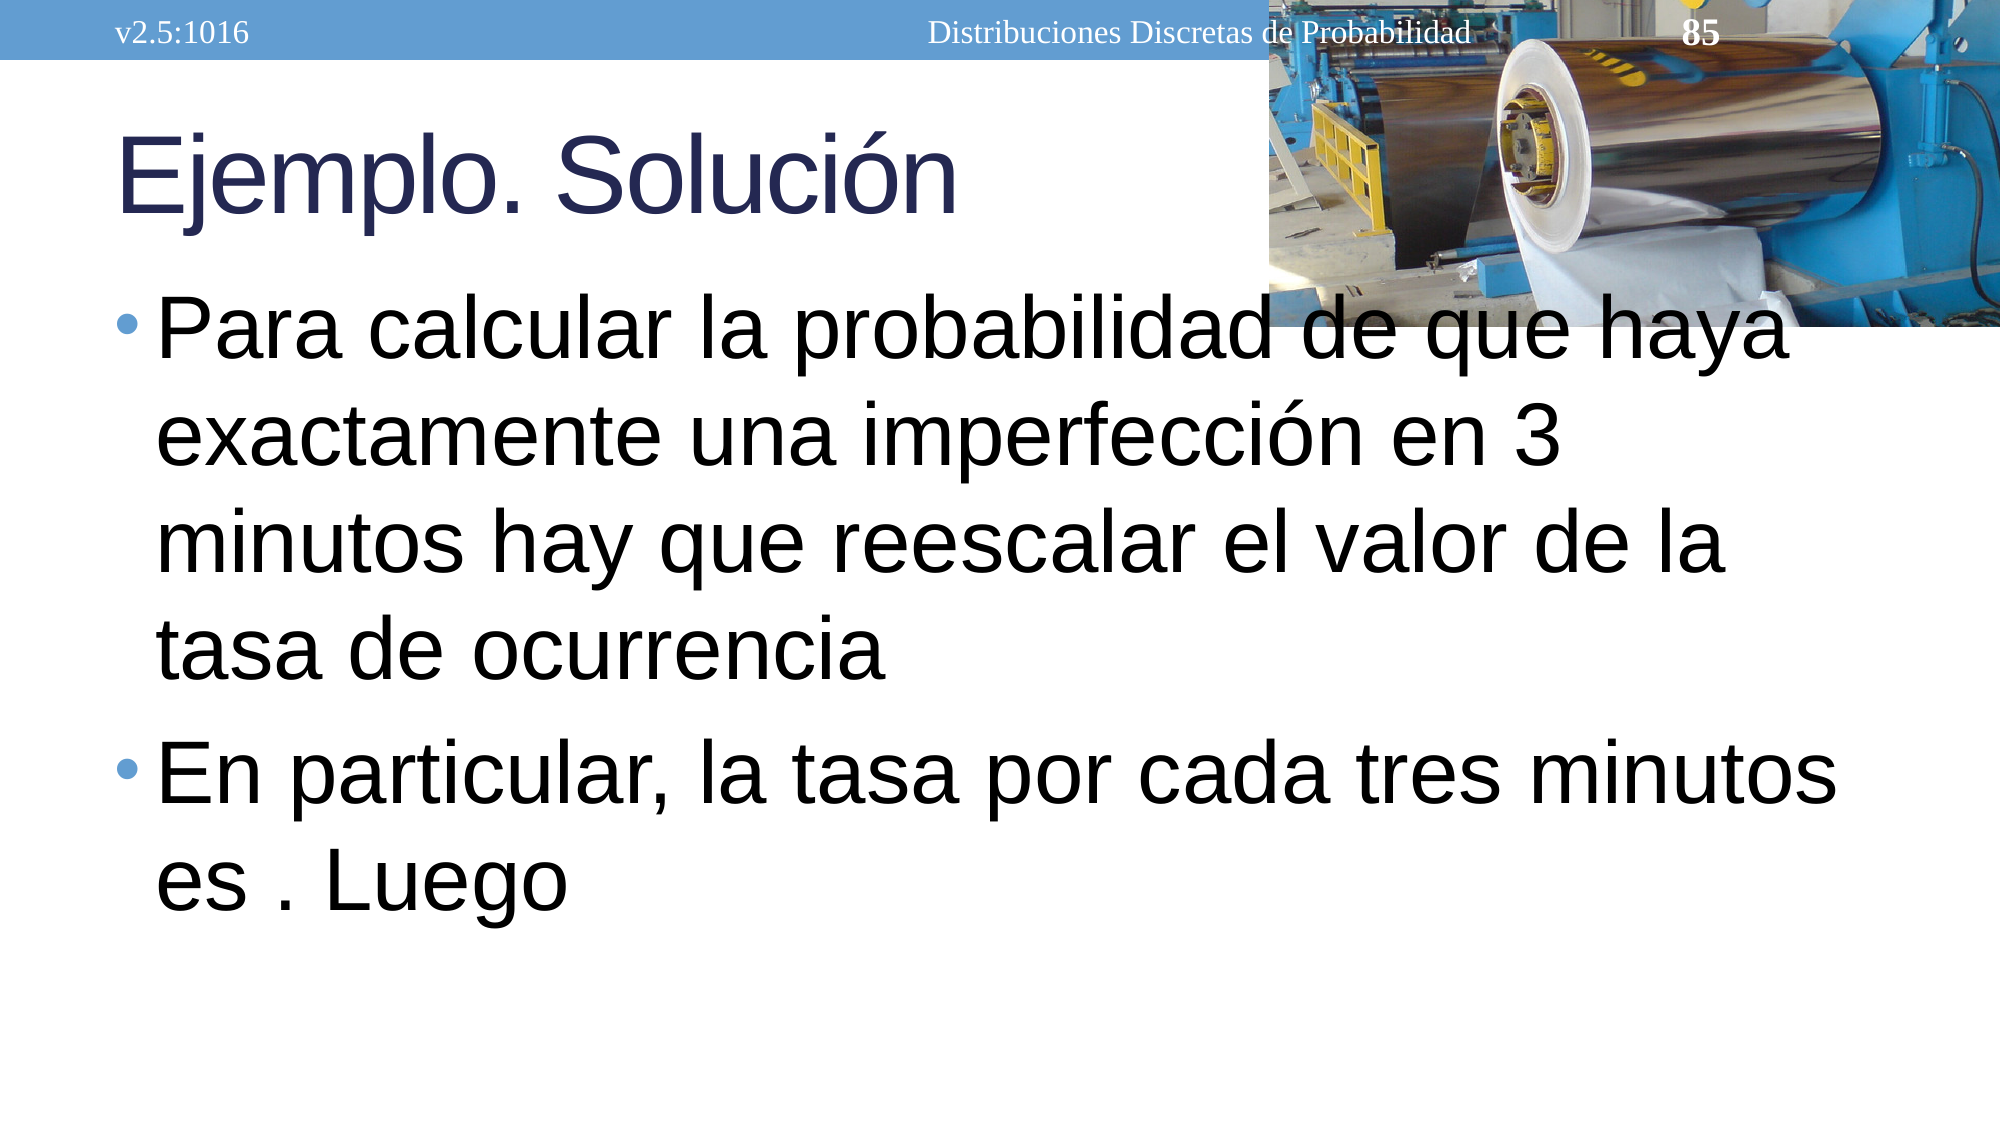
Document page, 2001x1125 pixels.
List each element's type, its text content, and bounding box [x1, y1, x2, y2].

footer Distribuciones Discretas de Probabilidad [750, 3, 1266, 57]
picture [1268, 0, 2000, 327]
title Ejemplo. Solución [99, 87, 1266, 250]
slide_number v2.5:1016 [99, 3, 734, 57]
